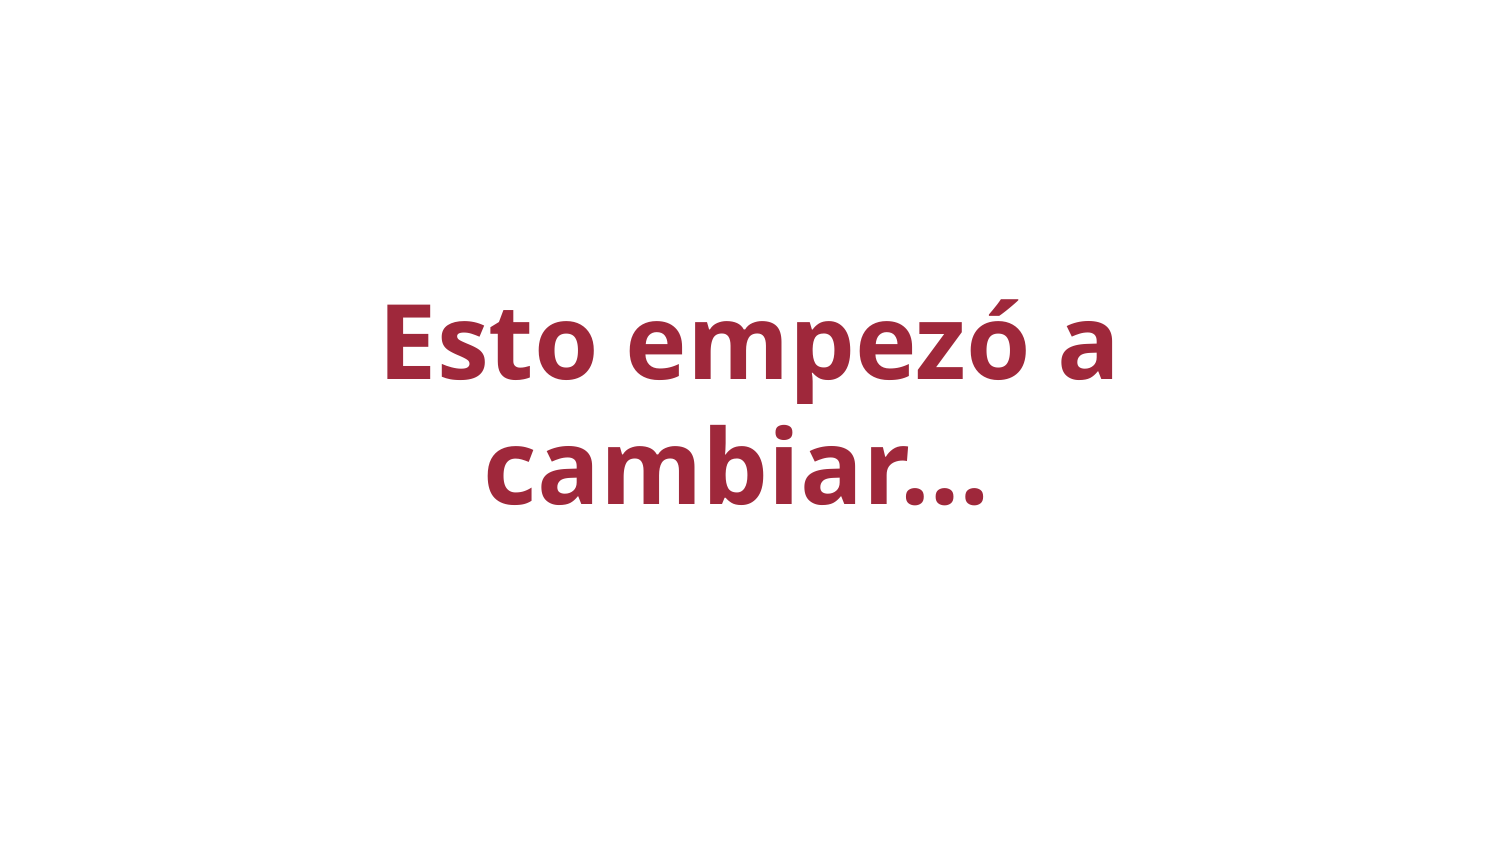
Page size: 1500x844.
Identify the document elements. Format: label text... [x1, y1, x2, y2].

subtitle Esto empezó a cambiar… [324, 259, 1176, 584]
